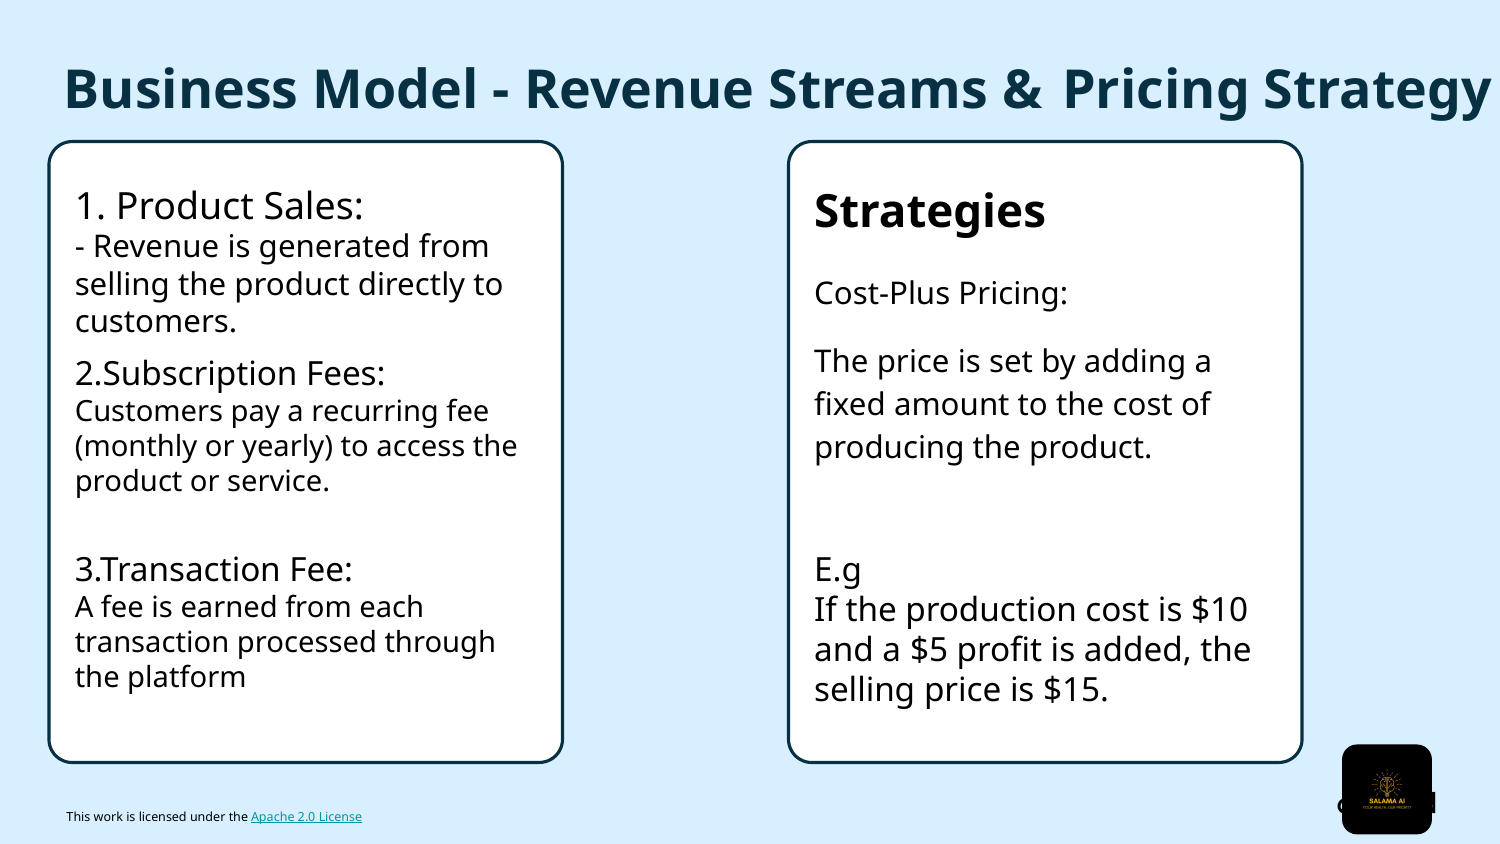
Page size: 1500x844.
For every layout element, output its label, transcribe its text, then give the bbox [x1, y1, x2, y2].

picture [1334, 744, 1438, 835]
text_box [48, 141, 563, 763]
title Business Model - Revenue Streams & Pricing Strategy [49, 21, 1500, 142]
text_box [788, 141, 1303, 763]
